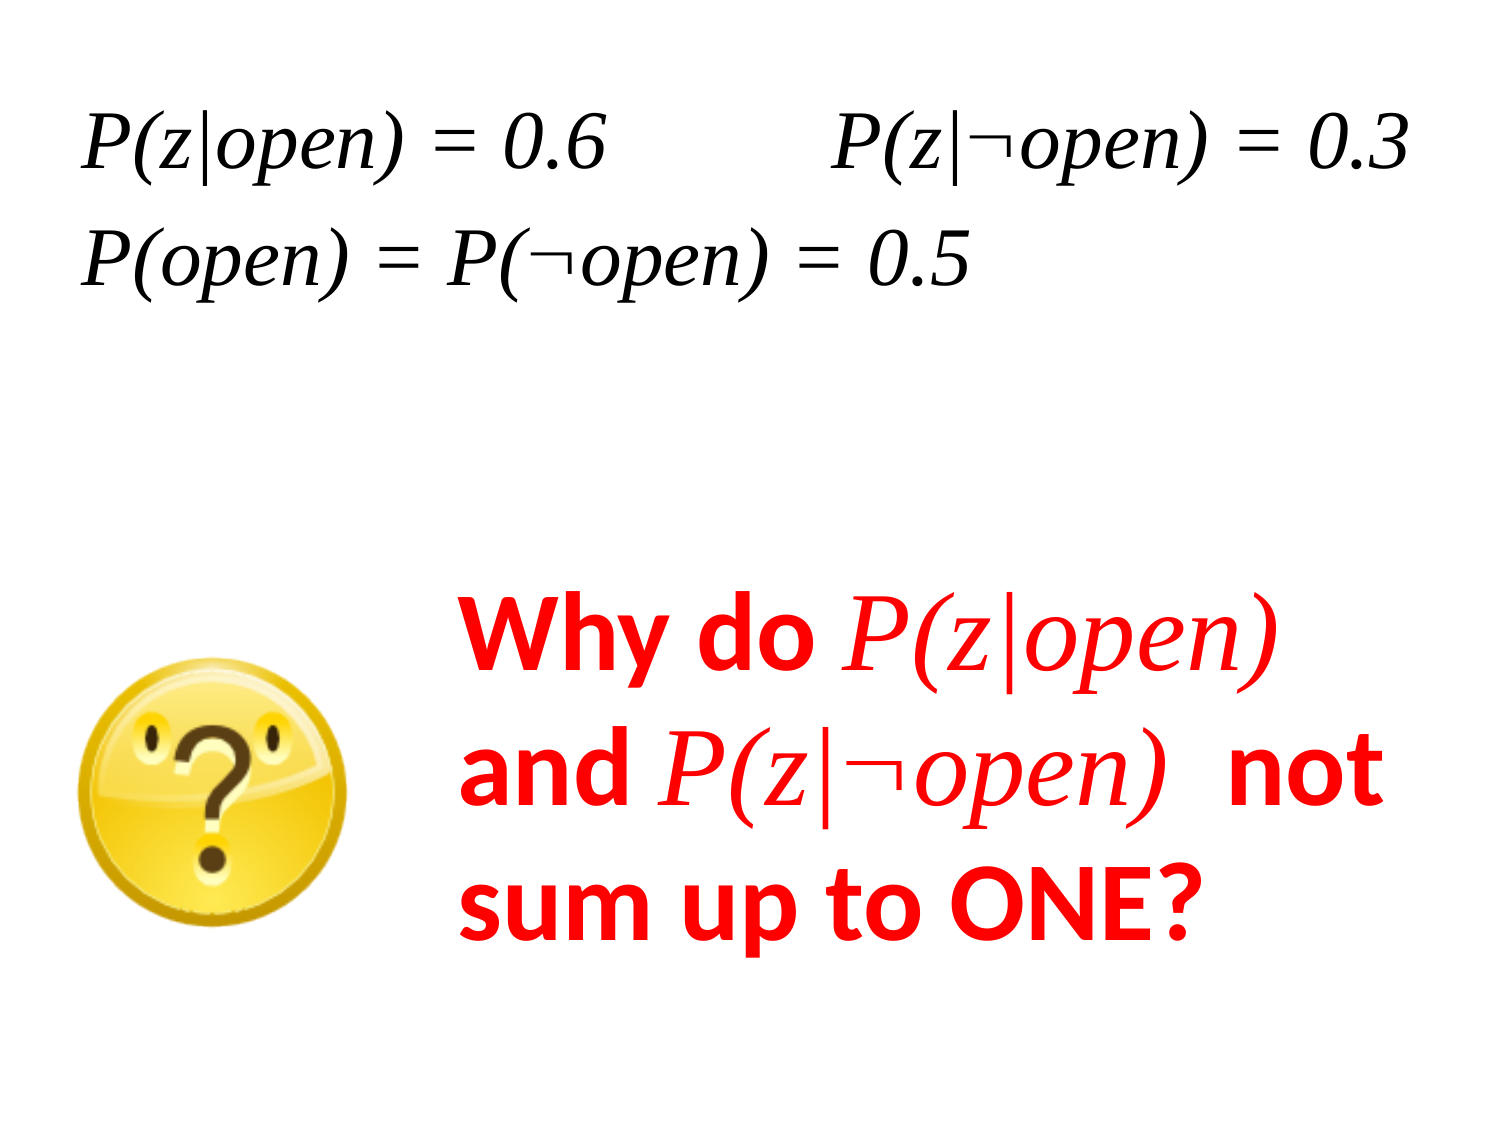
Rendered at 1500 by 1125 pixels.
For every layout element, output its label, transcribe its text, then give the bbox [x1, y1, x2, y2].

text_box Why do P(z|open) and P(z|open) not sum up to ONE? [442, 550, 1447, 971]
picture [64, 644, 362, 941]
text_box P(z|open) = 0.6 P(z|open) = 0.3 P(open) = P(open) = 0.5 [67, 78, 1447, 287]
